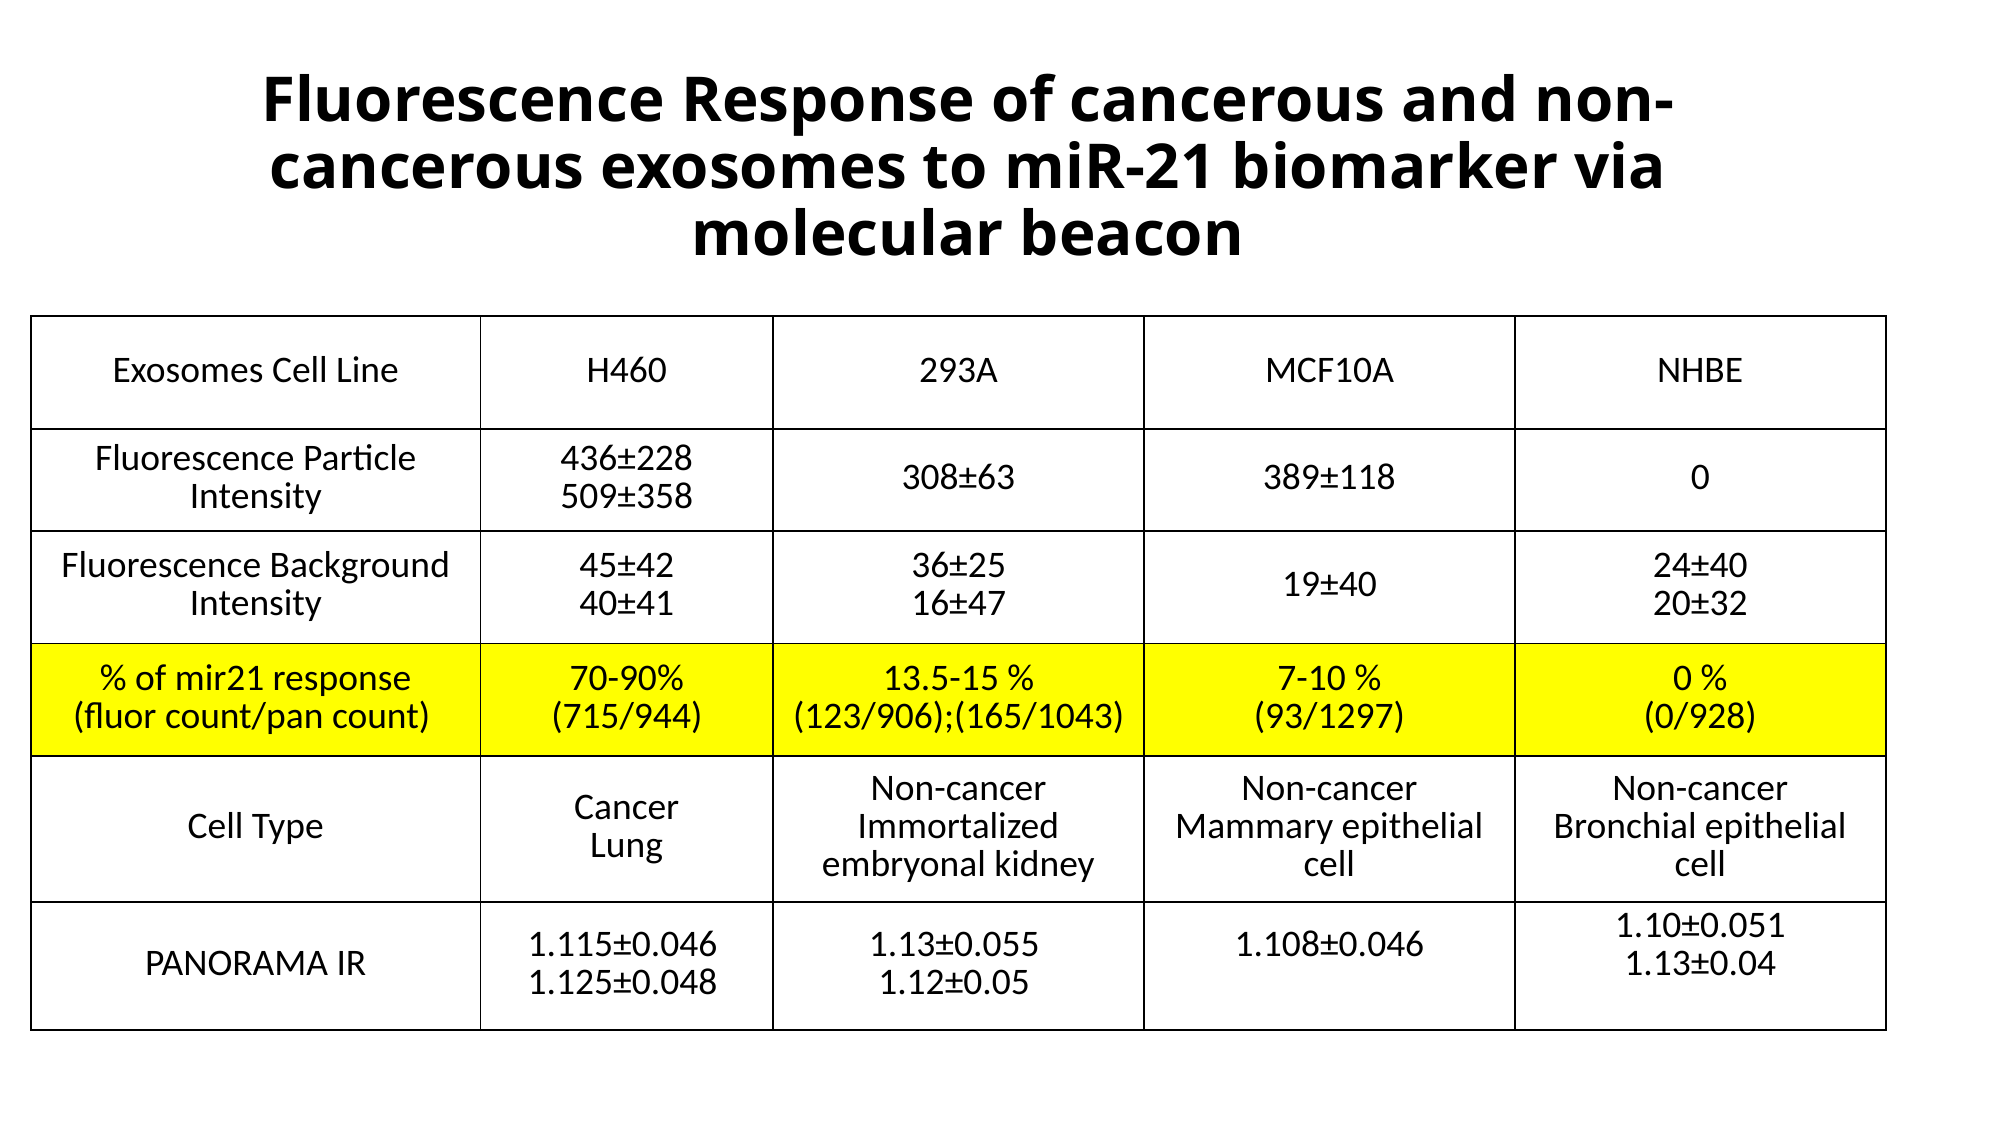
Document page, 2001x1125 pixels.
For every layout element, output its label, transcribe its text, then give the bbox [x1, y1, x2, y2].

table_cell 1.115±0.046 1.125±0.048 [481, 903, 772, 1029]
table_cell 436±228 509±358 [481, 430, 772, 530]
table_cell 24±40 20±32 [1516, 532, 1885, 643]
table_cell 0 [1516, 430, 1885, 530]
table_cell Non-cancer Mammary epithelial cell [1145, 757, 1514, 901]
table_header MCF10A [1145, 317, 1514, 428]
table_cell 389±118 [1145, 430, 1514, 530]
table_cell Cell Type [32, 757, 480, 901]
table_header NHBE [1516, 317, 1885, 428]
title Fluorescence Response of cancerous and non-cancerous exosomes to miR-21 biomarker via molecular beacon [105, 59, 1831, 277]
table_cell 45±42 40±41 [481, 532, 772, 643]
table_header 293A [774, 317, 1143, 428]
table_cell 13.5-15 % (123/906);(165/1043) [774, 644, 1143, 755]
table_cell PANORAMA IR [32, 903, 480, 1029]
table_cell Non-cancer Bronchial epithelial cell [1516, 757, 1885, 901]
table_cell 308±63 [774, 430, 1143, 530]
table_cell 1.10±0.051 1.13±0.04 [1516, 903, 1885, 1029]
table_cell 0 % (0/928) [1516, 644, 1885, 755]
table_cell 36±25 16±47 [774, 532, 1143, 643]
table_cell 19±40 [1145, 532, 1514, 643]
table_cell Fluorescence Background Intensity [32, 532, 480, 643]
table_cell 1.13±0.055 1.12±0.05 [774, 903, 1143, 1029]
table_cell 1.108±0.046 [1145, 903, 1514, 1029]
table_cell Cancer Lung [481, 757, 772, 901]
table_cell Non-cancer Immortalized embryonal kidney [774, 757, 1143, 901]
table_cell % of mir21 response (fluor count/pan count) [32, 644, 480, 755]
table_cell 7-10 % (93/1297) [1145, 644, 1514, 755]
table_header Exosomes Cell Line [32, 317, 480, 428]
table_cell Fluorescence Particle Intensity [32, 430, 480, 530]
table_cell 70-90% (715/944) [481, 644, 772, 755]
table_header H460 [481, 317, 772, 428]
